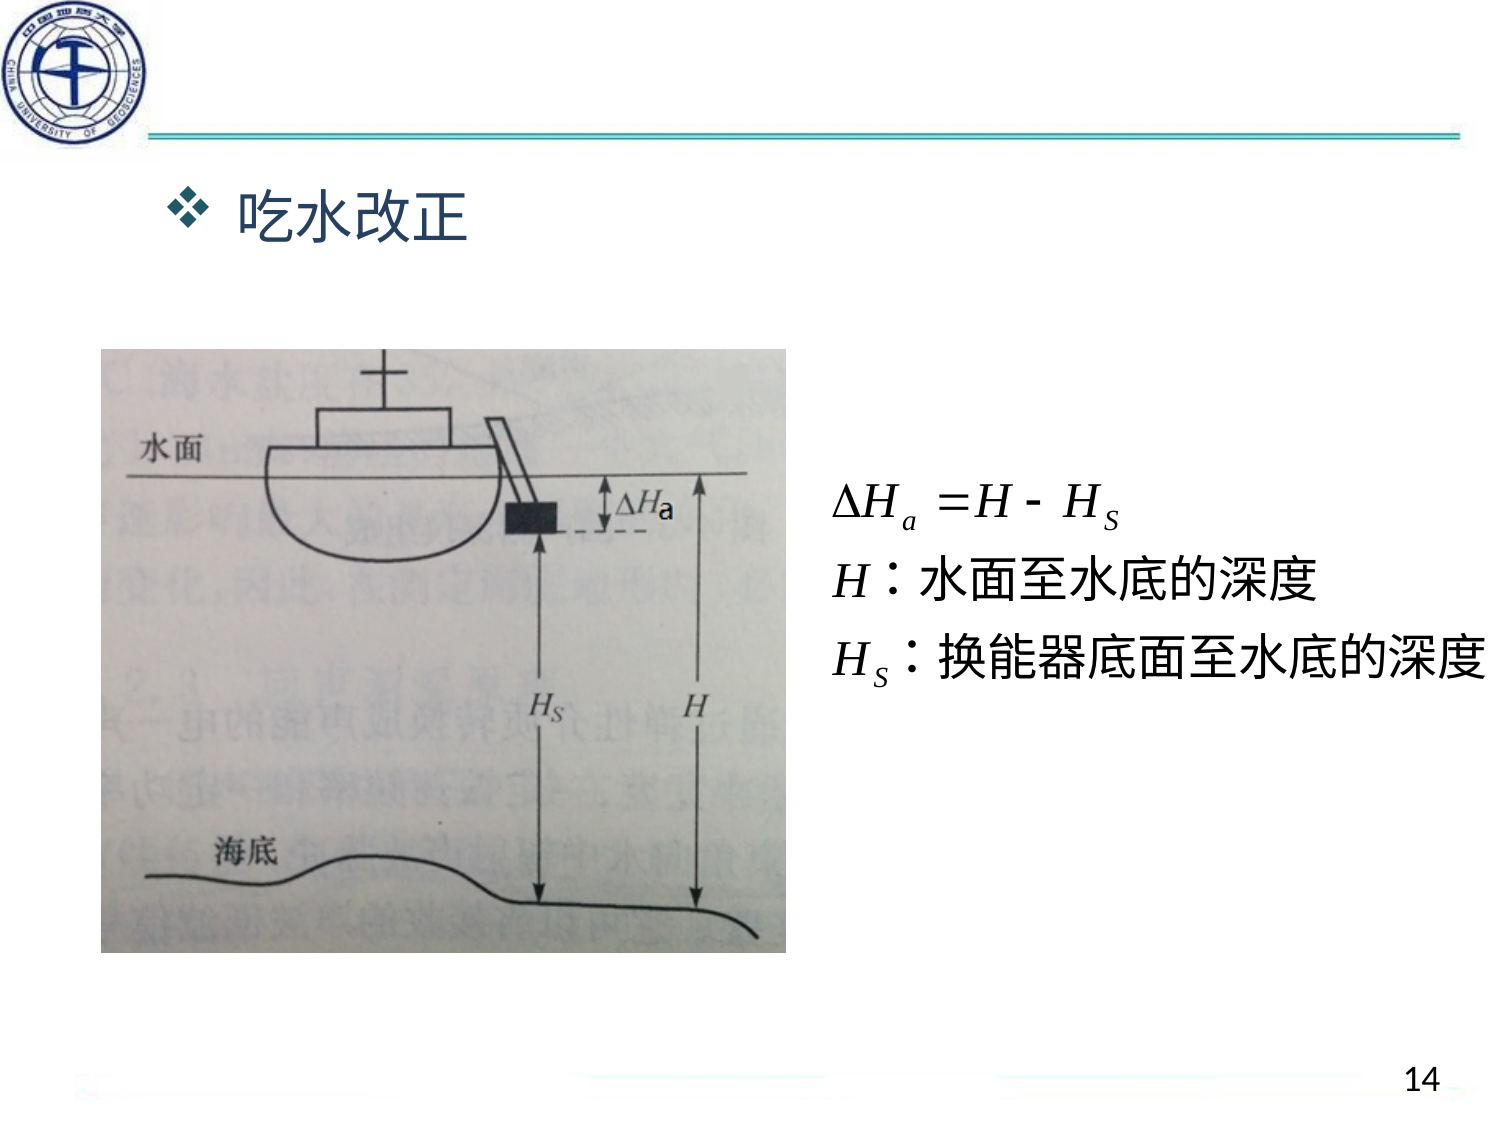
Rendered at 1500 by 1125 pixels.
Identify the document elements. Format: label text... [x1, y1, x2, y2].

text_box 14 [1387, 1046, 1500, 1125]
list 吃水改正 [147, 172, 1459, 1083]
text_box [823, 467, 1495, 698]
picture [0, 0, 1500, 1125]
